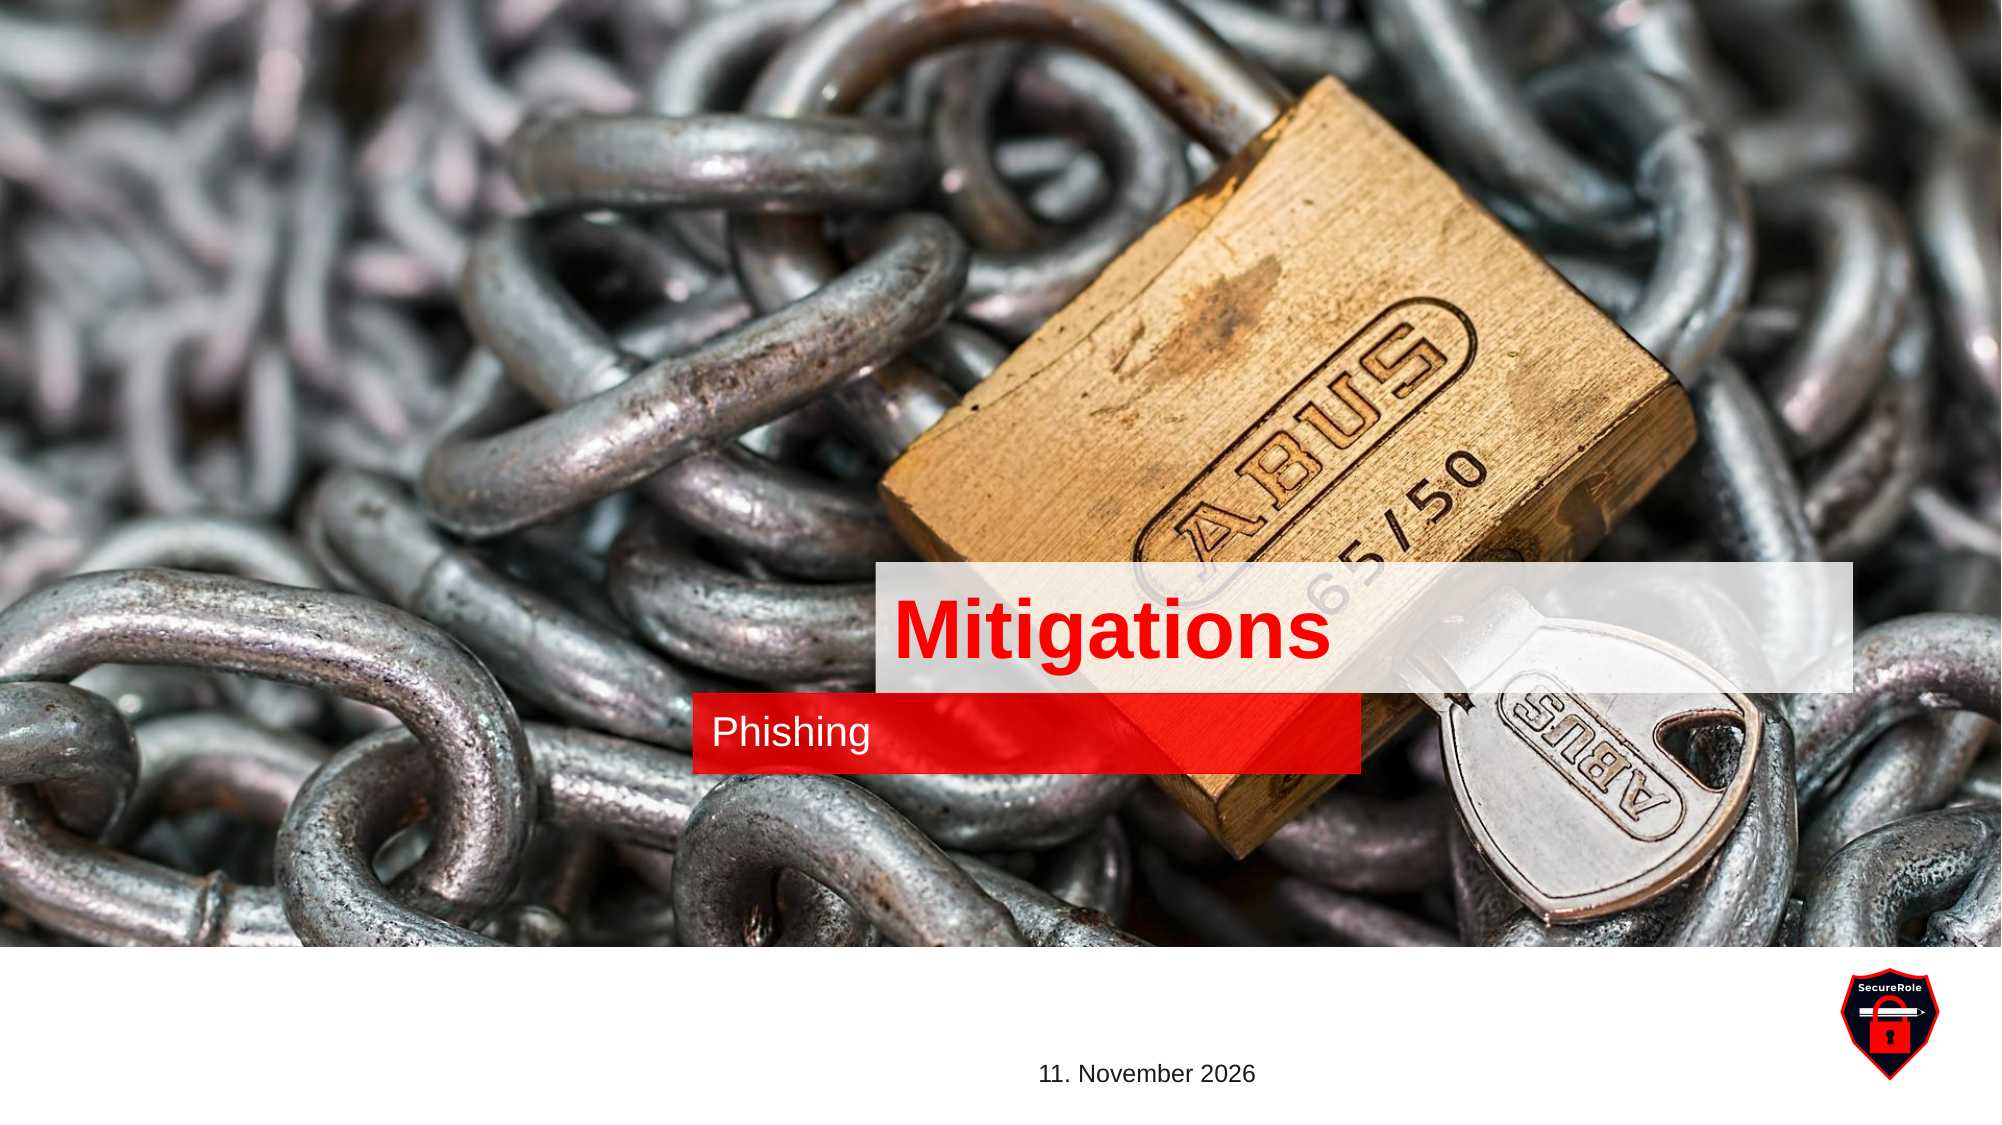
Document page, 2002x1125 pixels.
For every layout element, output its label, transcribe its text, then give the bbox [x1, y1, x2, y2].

picture [1830, 962, 1950, 1083]
picture [0, 0, 2001, 948]
slide_number 4. Mai 2022 [1038, 1058, 1593, 1088]
